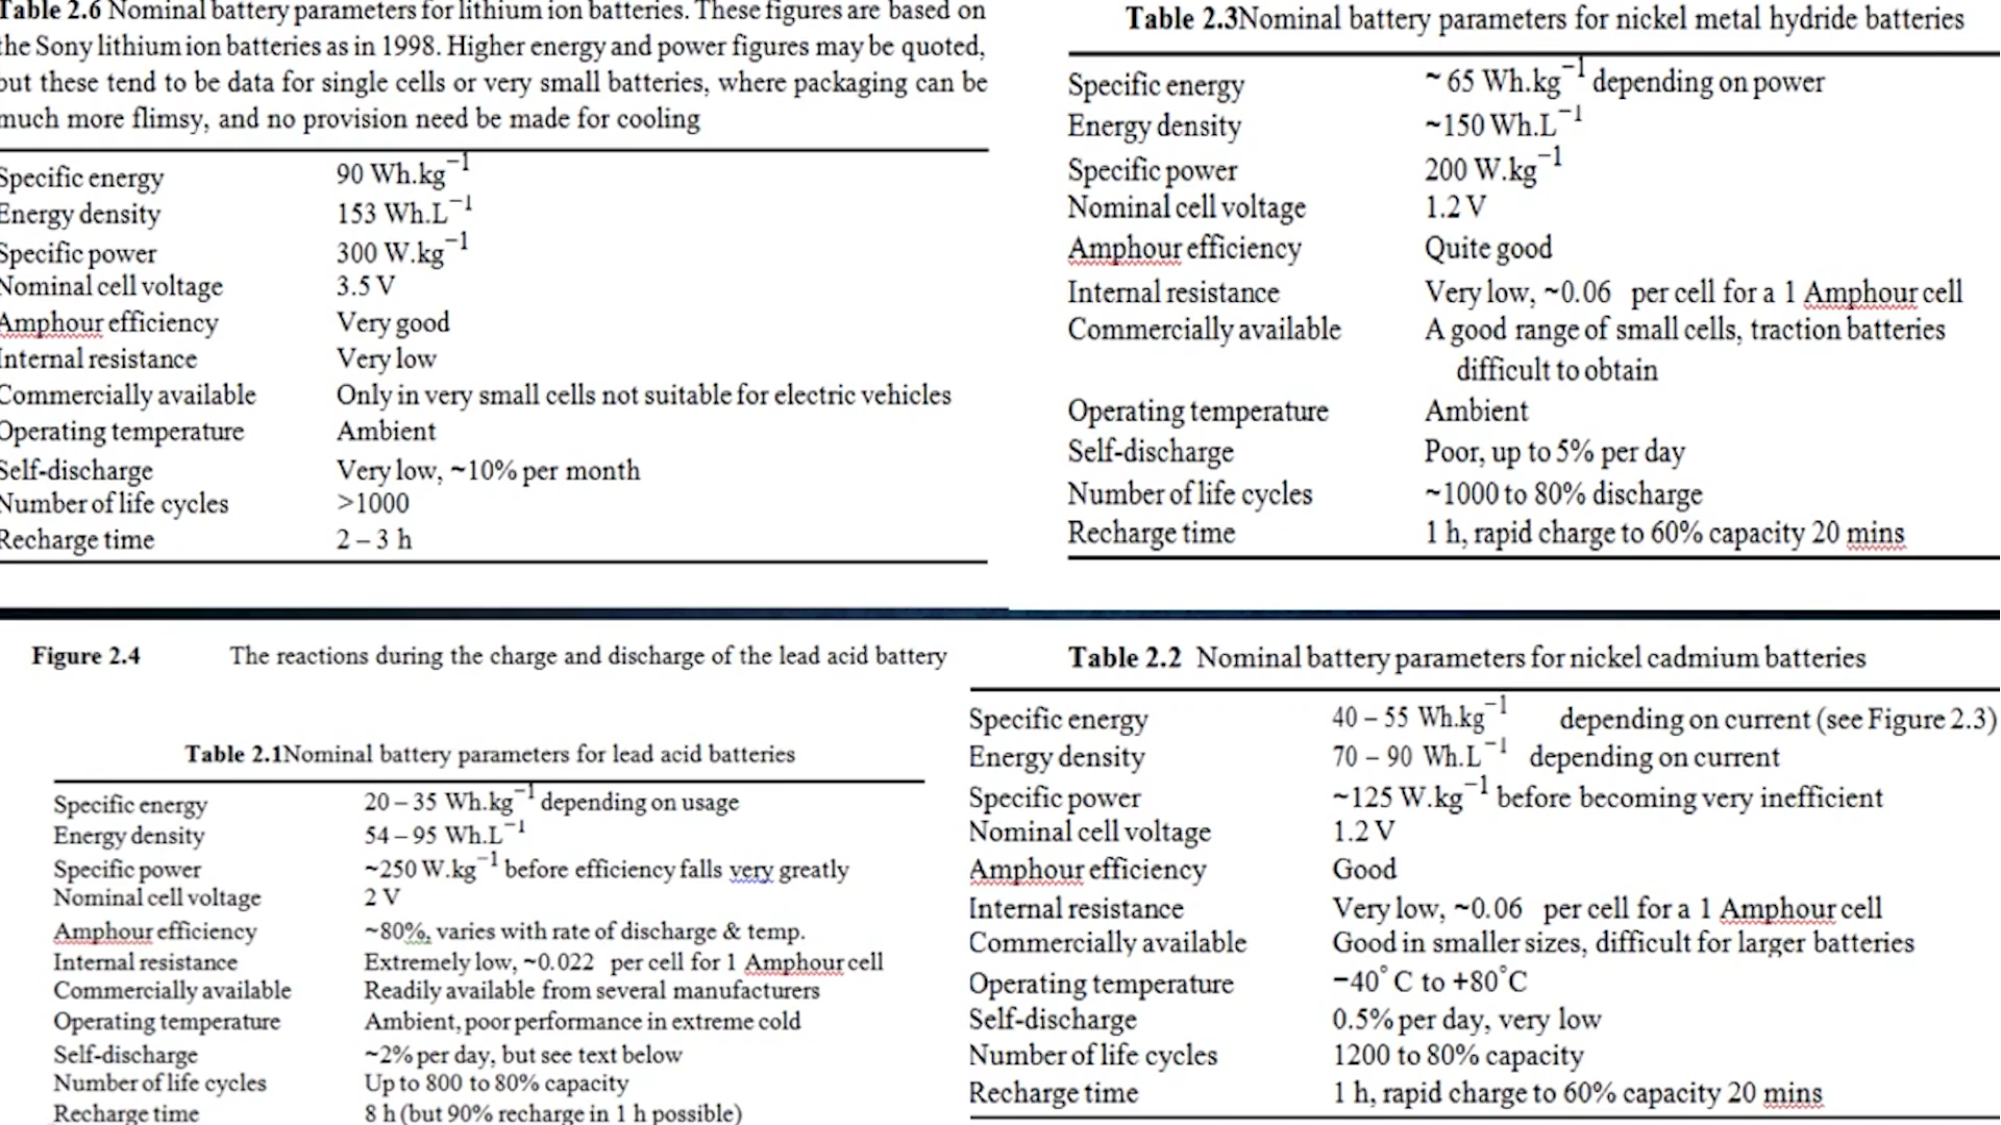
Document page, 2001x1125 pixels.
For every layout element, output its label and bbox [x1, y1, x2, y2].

list [0, 0, 2000, 1125]
